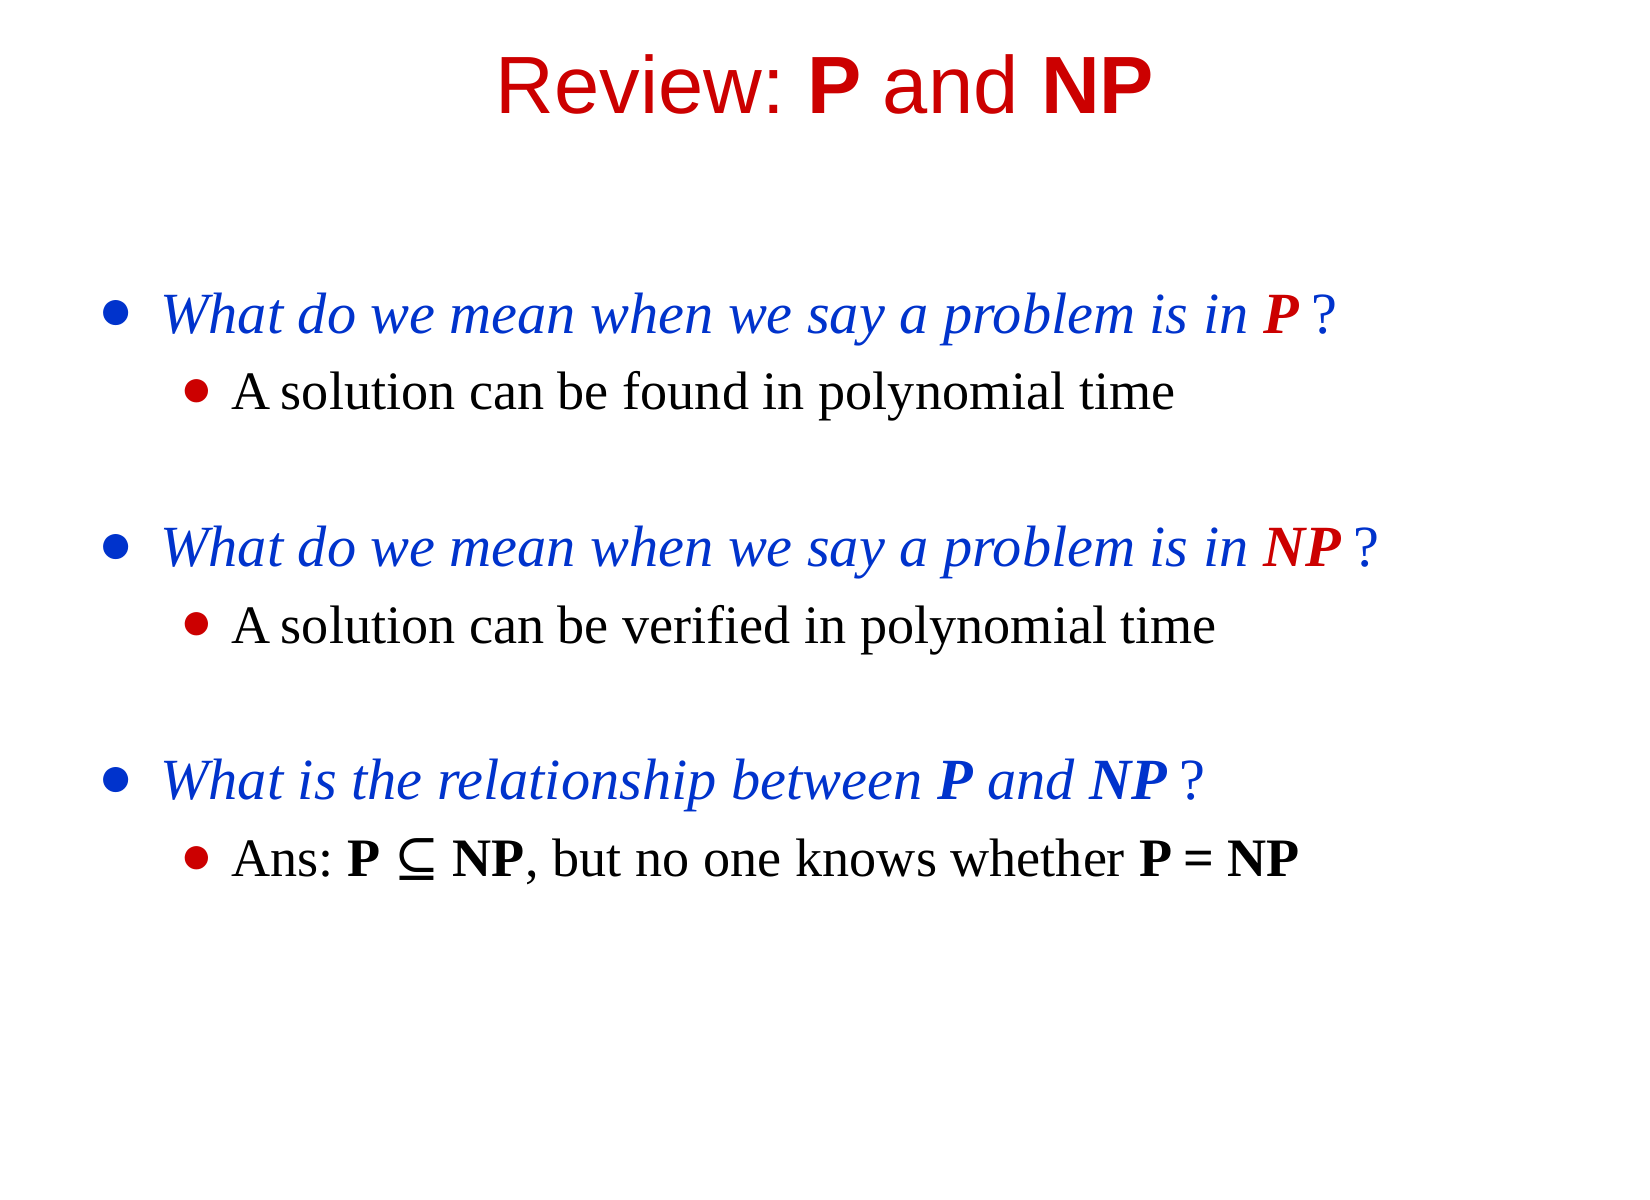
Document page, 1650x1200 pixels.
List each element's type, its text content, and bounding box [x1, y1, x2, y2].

title Review: P and NP [82, 40, 1568, 122]
list What do we mean when we say a problem is in P ? A solution can be found in polynomial time What do we mean when we say a problem is in NP ? A solution can be verified in polynomial time What is the relationship between P and NP ? Ans: P ⊆ NP, but no one knows whether P = NP [82, 266, 1609, 1027]
